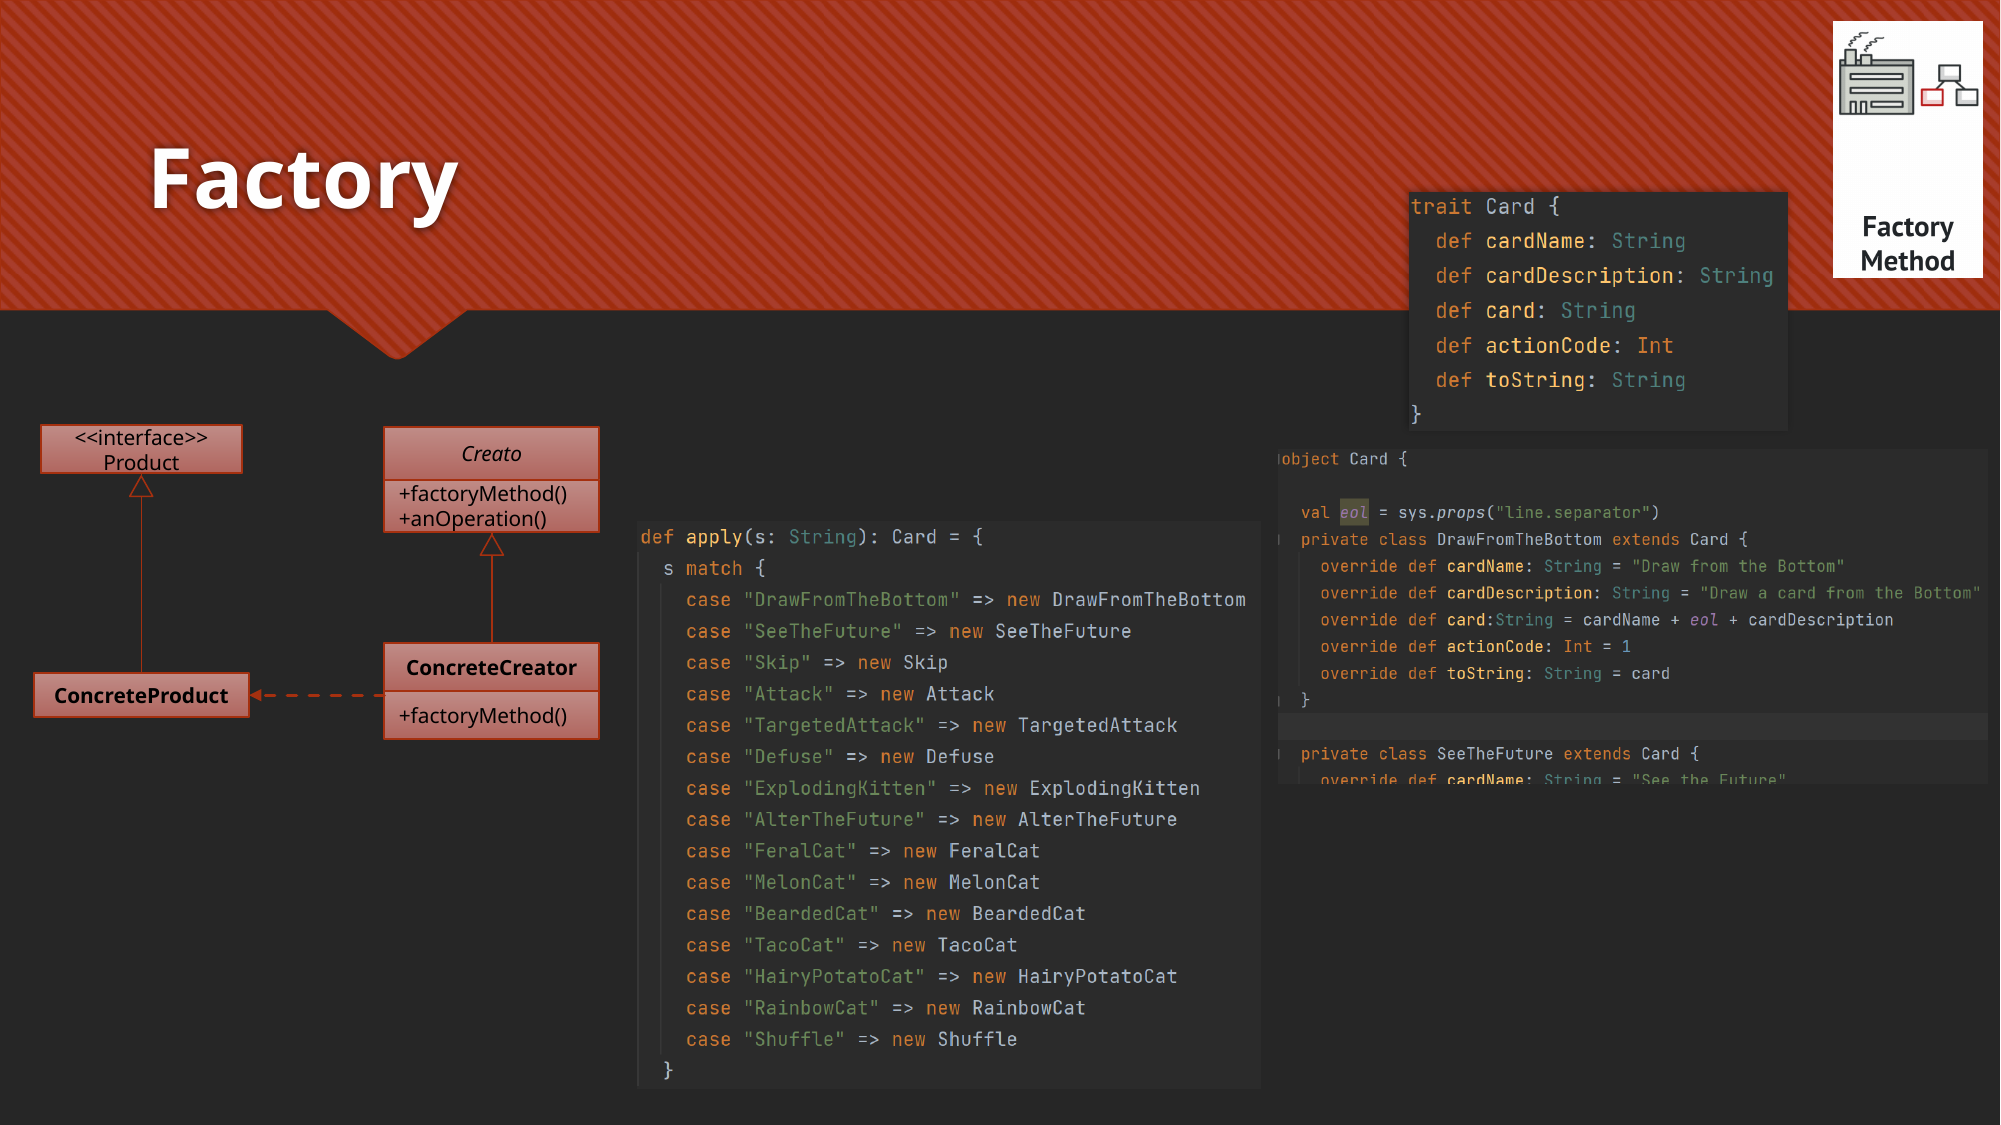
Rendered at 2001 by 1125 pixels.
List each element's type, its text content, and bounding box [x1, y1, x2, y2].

picture [637, 521, 1261, 1090]
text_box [33, 424, 600, 740]
picture [1832, 20, 1983, 279]
picture [1277, 449, 1989, 784]
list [1409, 192, 1789, 431]
title Factory [132, 73, 1832, 233]
